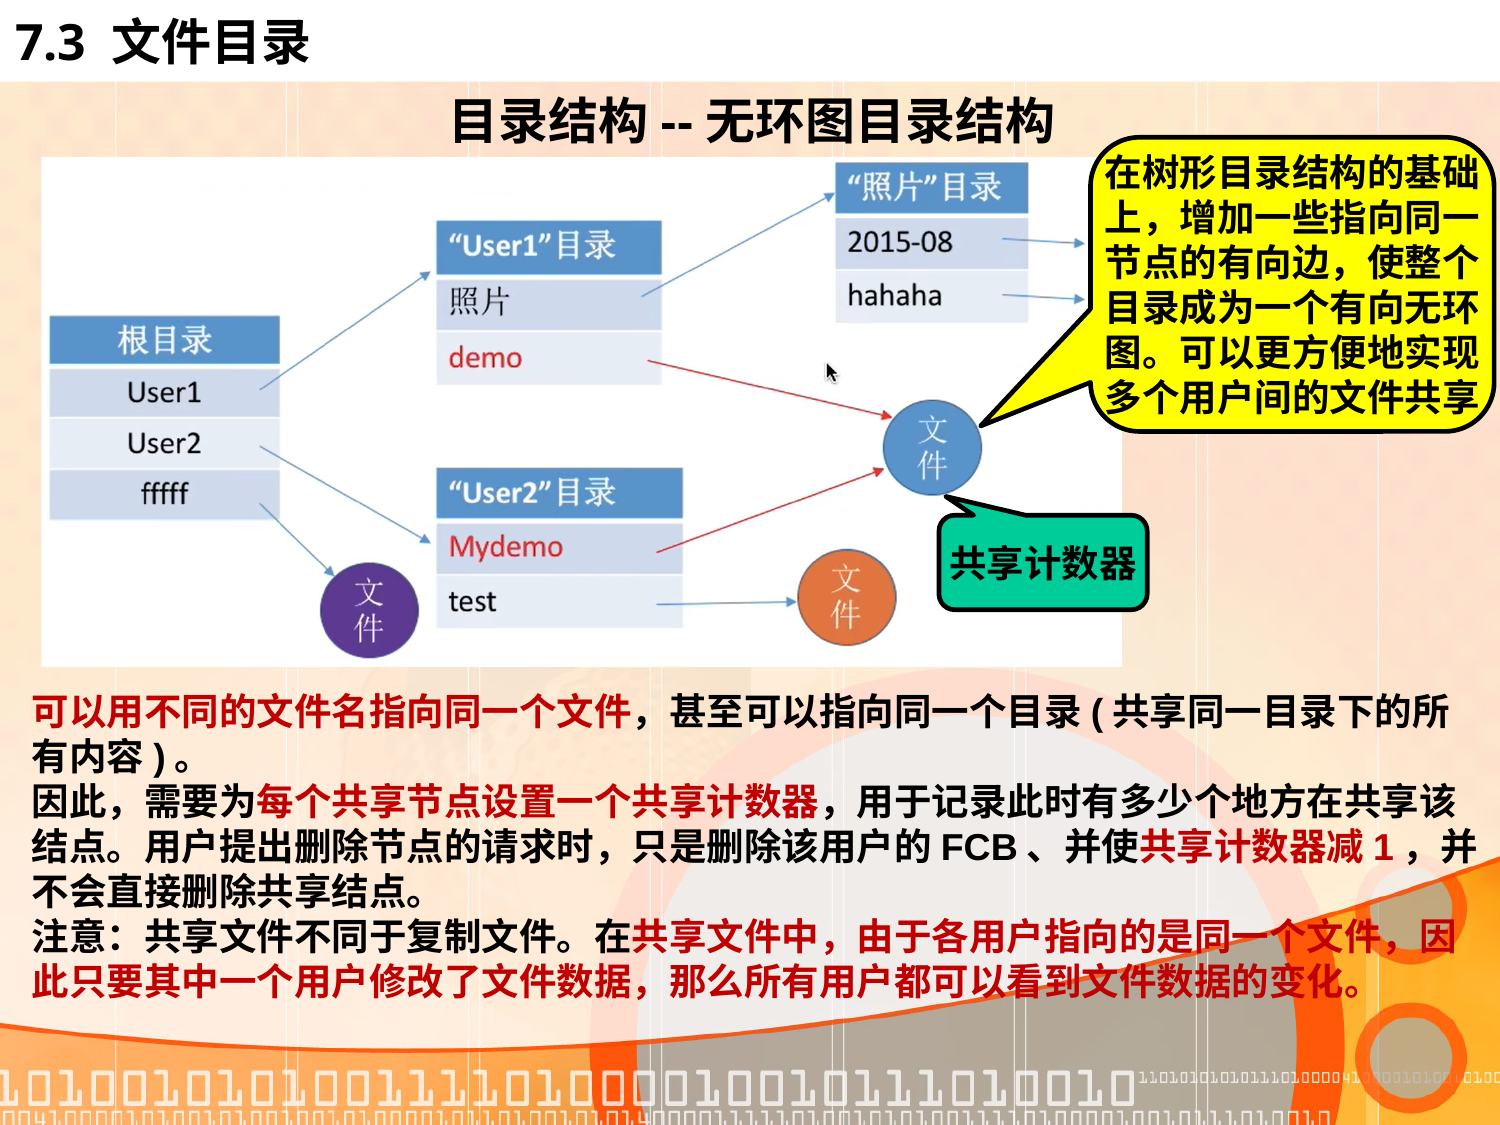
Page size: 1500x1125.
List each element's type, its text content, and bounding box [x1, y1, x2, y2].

picture [0, 82, 1500, 1125]
text_box 可以用不同的文件名指向同一个文件，甚至可以指向同一个目录(共享同一目录下的所有内容)。 因此，需要为每个共享节点设置一个共享计数器，用于记录此时有多少个地方在共享该结点。用户提出删除节点的请求时，只是删除该用户的FCB、并使共享计数器减1，并不会直接删除共享结点。 注意：共享文件不同于复制文件。在共享文件中，由于各用户指向的是同一个文件，因此只要其中一个用户修改了文件数据，那么所有用户都可以看到文件数据的变化。 [17, 680, 1495, 1010]
title 7.3 文件目录 [0, 2, 1500, 78]
text_box 共享计数器 [1127, 515, 1148, 610]
text_box 在树形目录结构的基础 上，增加一些指向同一 节点的有向边，使整个 目录成为一个有向无环 图。可以更方便地实现 多个用户间的文件共享 [1101, 137, 1495, 432]
text_box 目录结构--无环图目录结构 [281, 82, 1223, 156]
